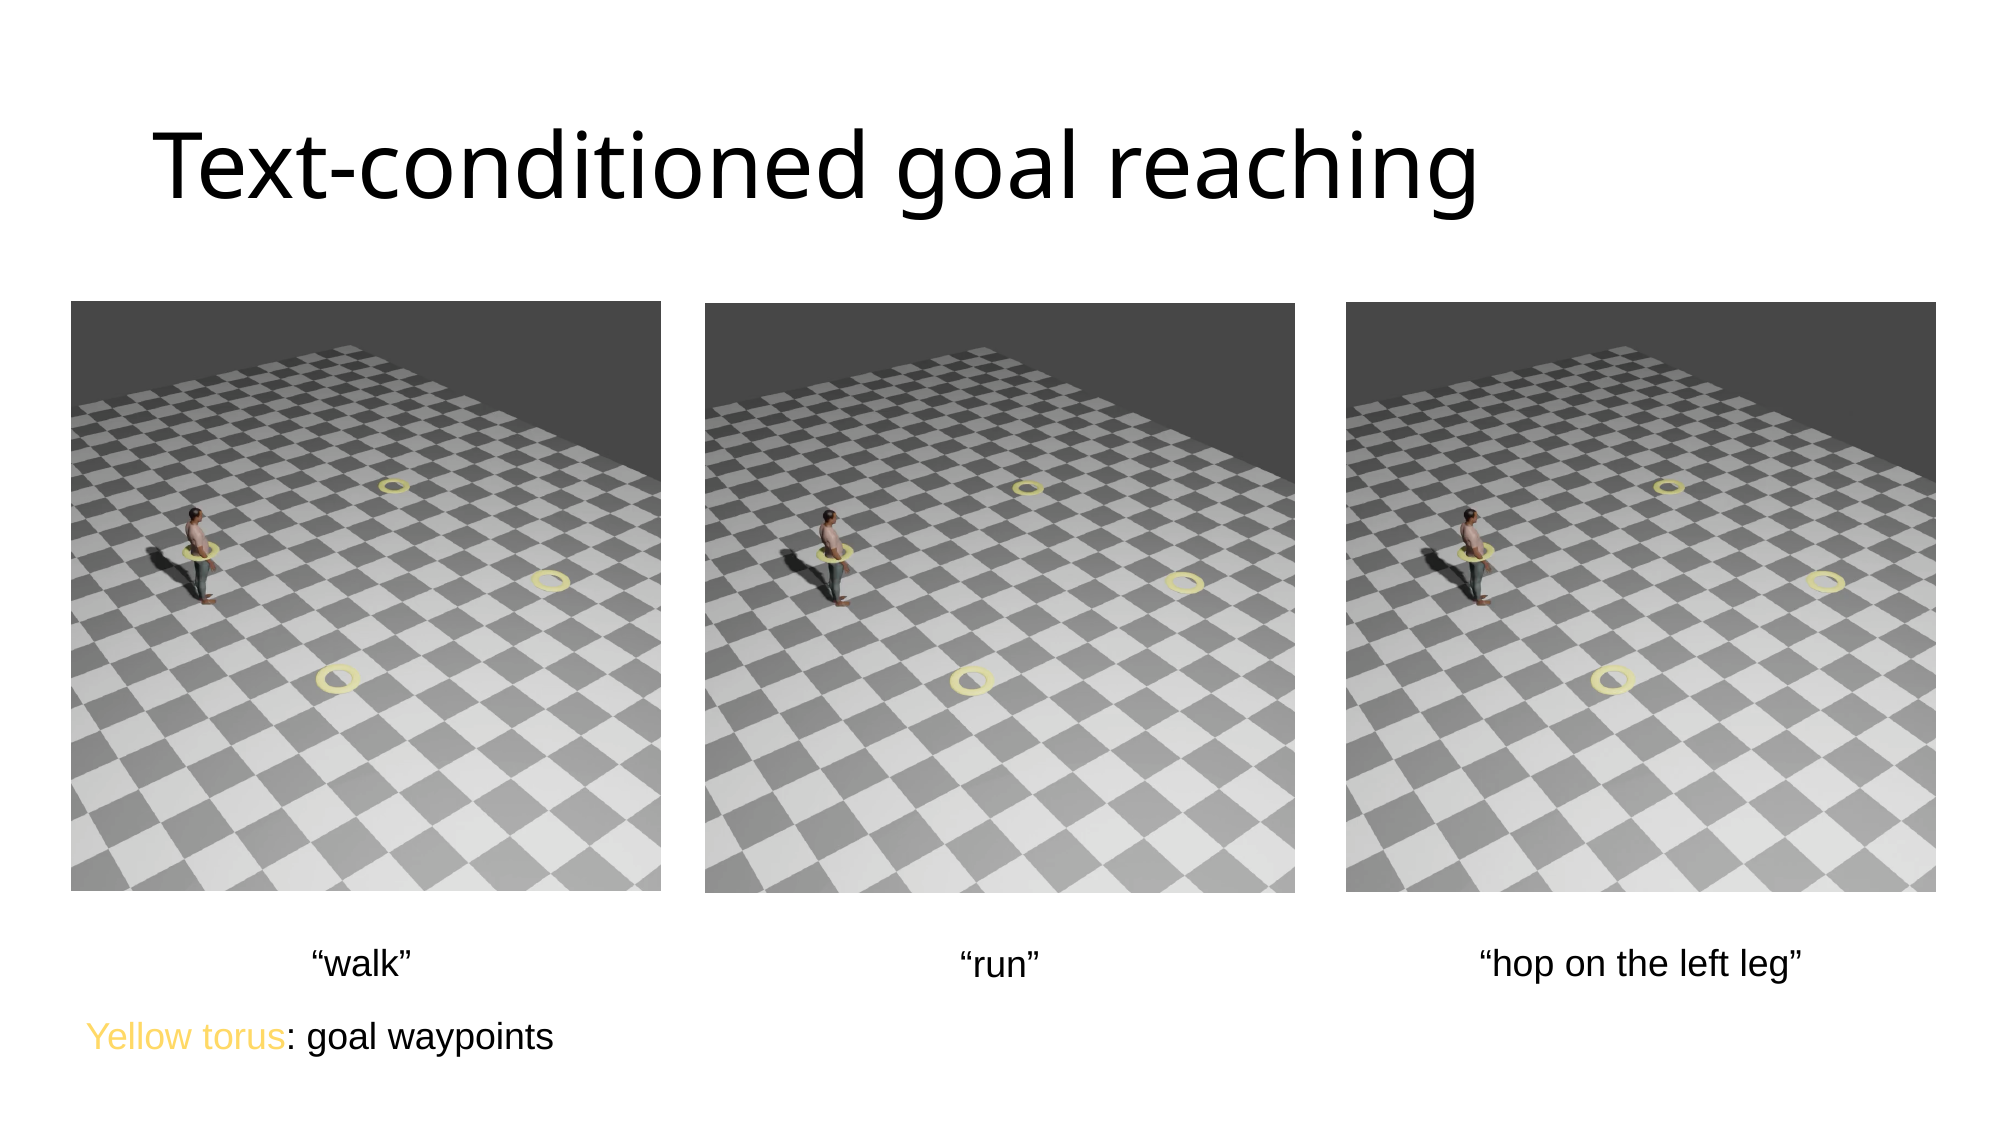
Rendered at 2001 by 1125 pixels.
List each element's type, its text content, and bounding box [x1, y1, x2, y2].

text_box “run” [945, 932, 1055, 993]
text_box “walk” [296, 931, 427, 992]
title Text-conditioned goal reaching [137, 59, 1863, 278]
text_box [70, 300, 662, 892]
text_box Yellow torus: goal waypoints [70, 1004, 653, 1065]
text_box “hop on the left leg” [1464, 931, 1818, 992]
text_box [1345, 301, 1937, 893]
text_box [704, 302, 1296, 893]
